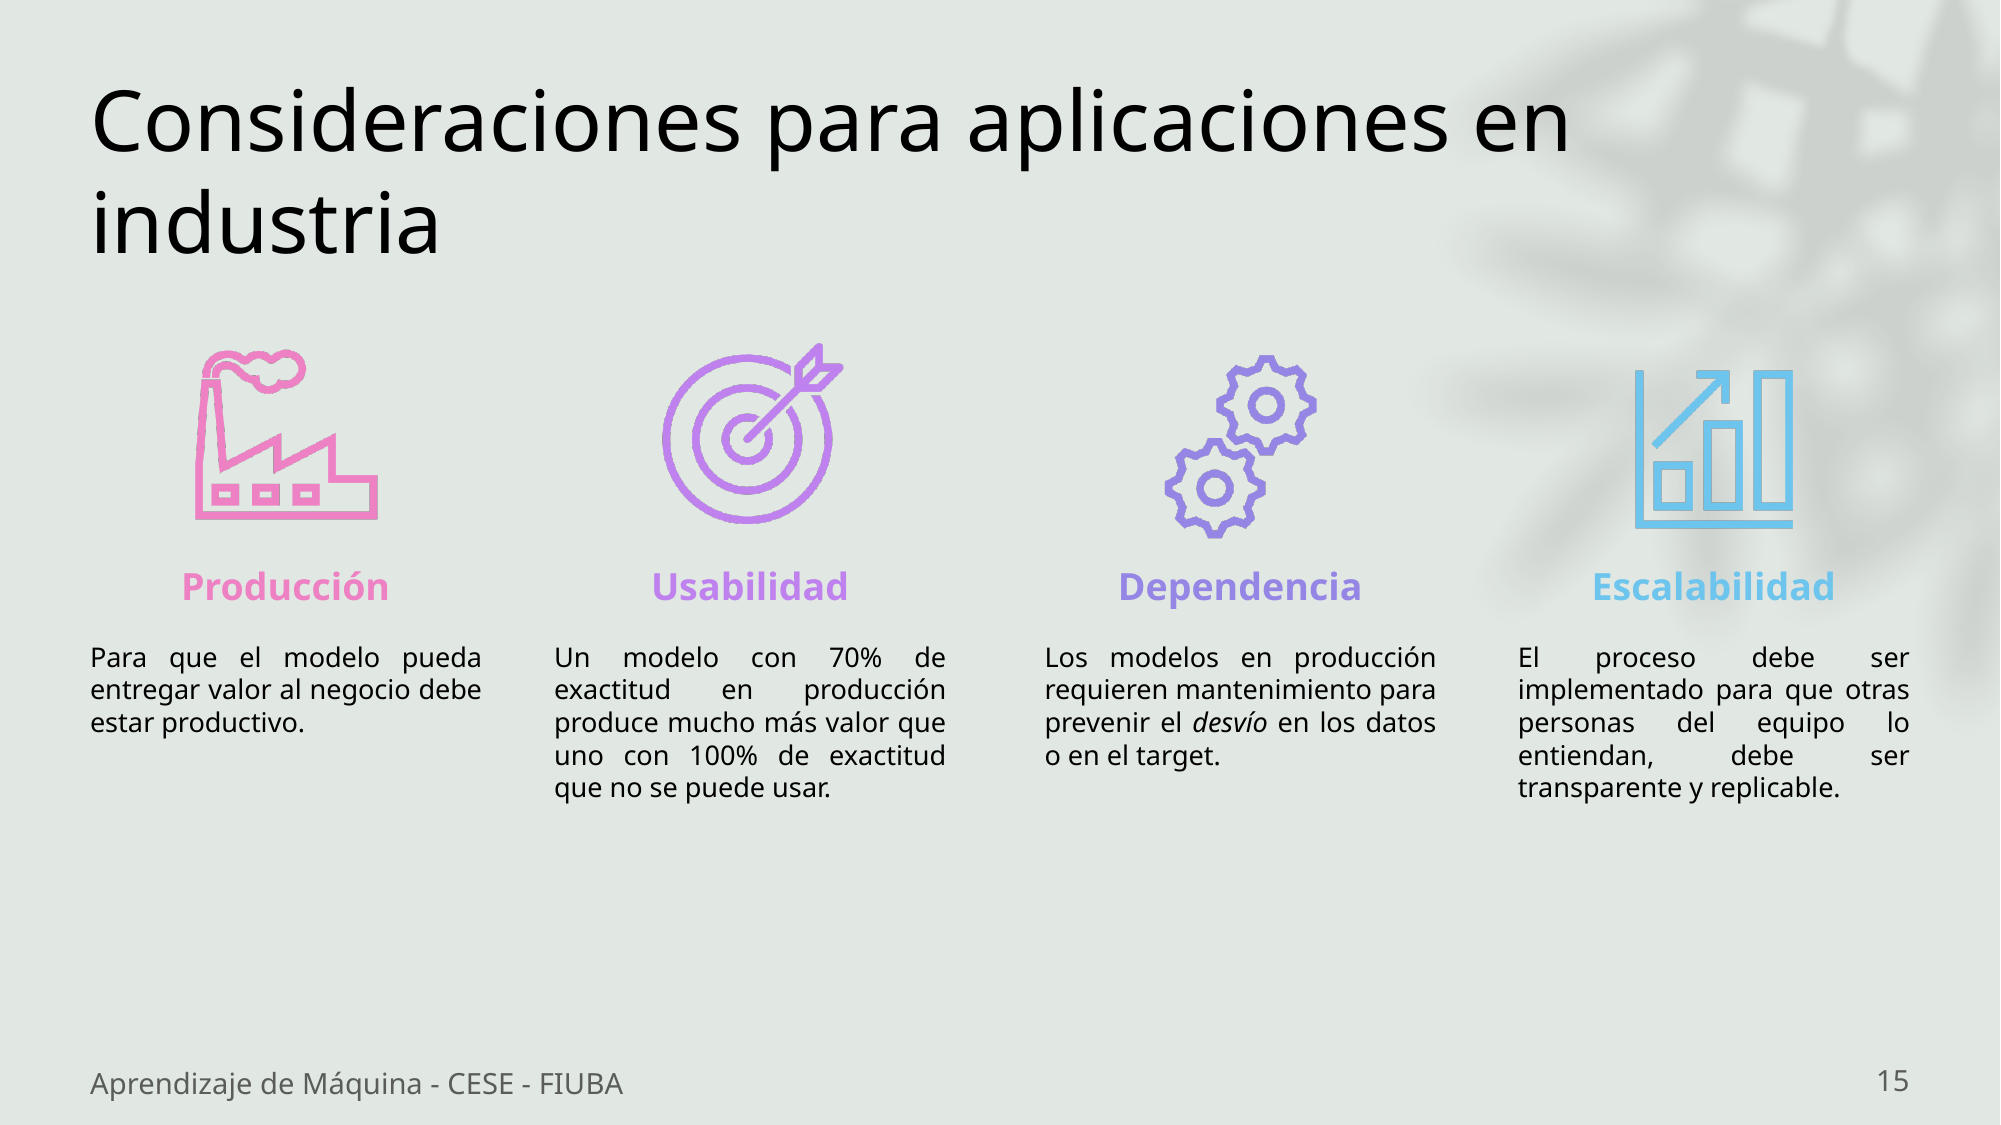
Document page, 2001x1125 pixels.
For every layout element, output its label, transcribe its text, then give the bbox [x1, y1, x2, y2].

text_box Producción Para que el modelo pueda entregar valor al negocio debe estar productivo. [75, 555, 497, 746]
slide_number 15 [1474, 1052, 1925, 1113]
footer Aprendizaje de Máquina - CESE - FIUBA [75, 1052, 751, 1113]
picture [640, 326, 860, 545]
picture [1131, 337, 1350, 556]
text_box Dependencia Los modelos en producción requieren mantenimiento para prevenir el desvío en los datos o en el target. [1029, 555, 1452, 778]
text_box Usabilidad Un modelo con 70% de exactitud en producción produce mucho más valor que uno con 100% de exactitud que no se puede usar. [539, 555, 961, 811]
picture [176, 326, 396, 545]
text_box Escalabilidad El proceso debe ser implementado para que otras personas del equipo lo entiendan, debe ser transparente y replicable. [1503, 555, 1925, 811]
title Consideraciones para aplicaciones en industria [75, 60, 1863, 278]
picture [1605, 338, 1823, 556]
